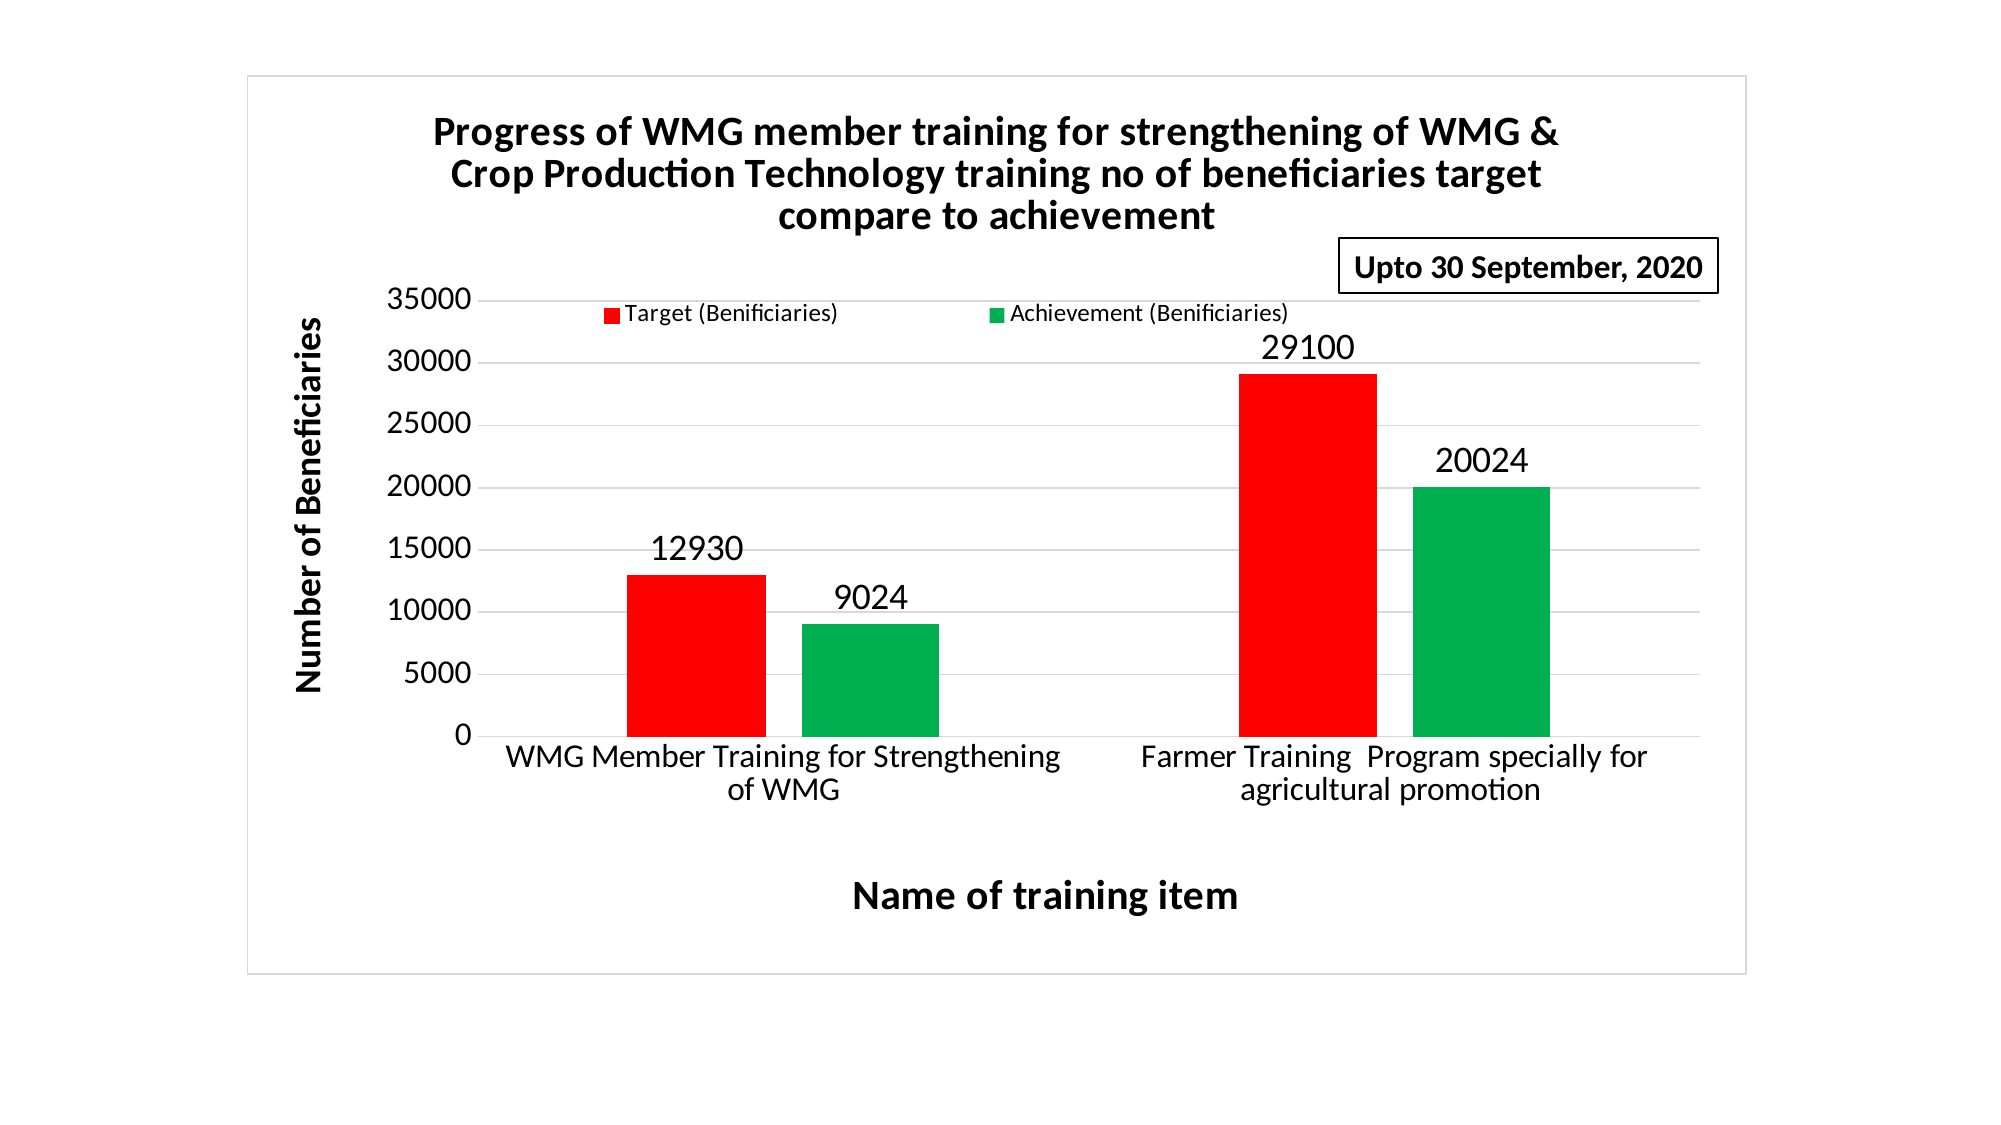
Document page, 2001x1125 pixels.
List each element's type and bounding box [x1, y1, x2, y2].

chart [246, 74, 1747, 975]
